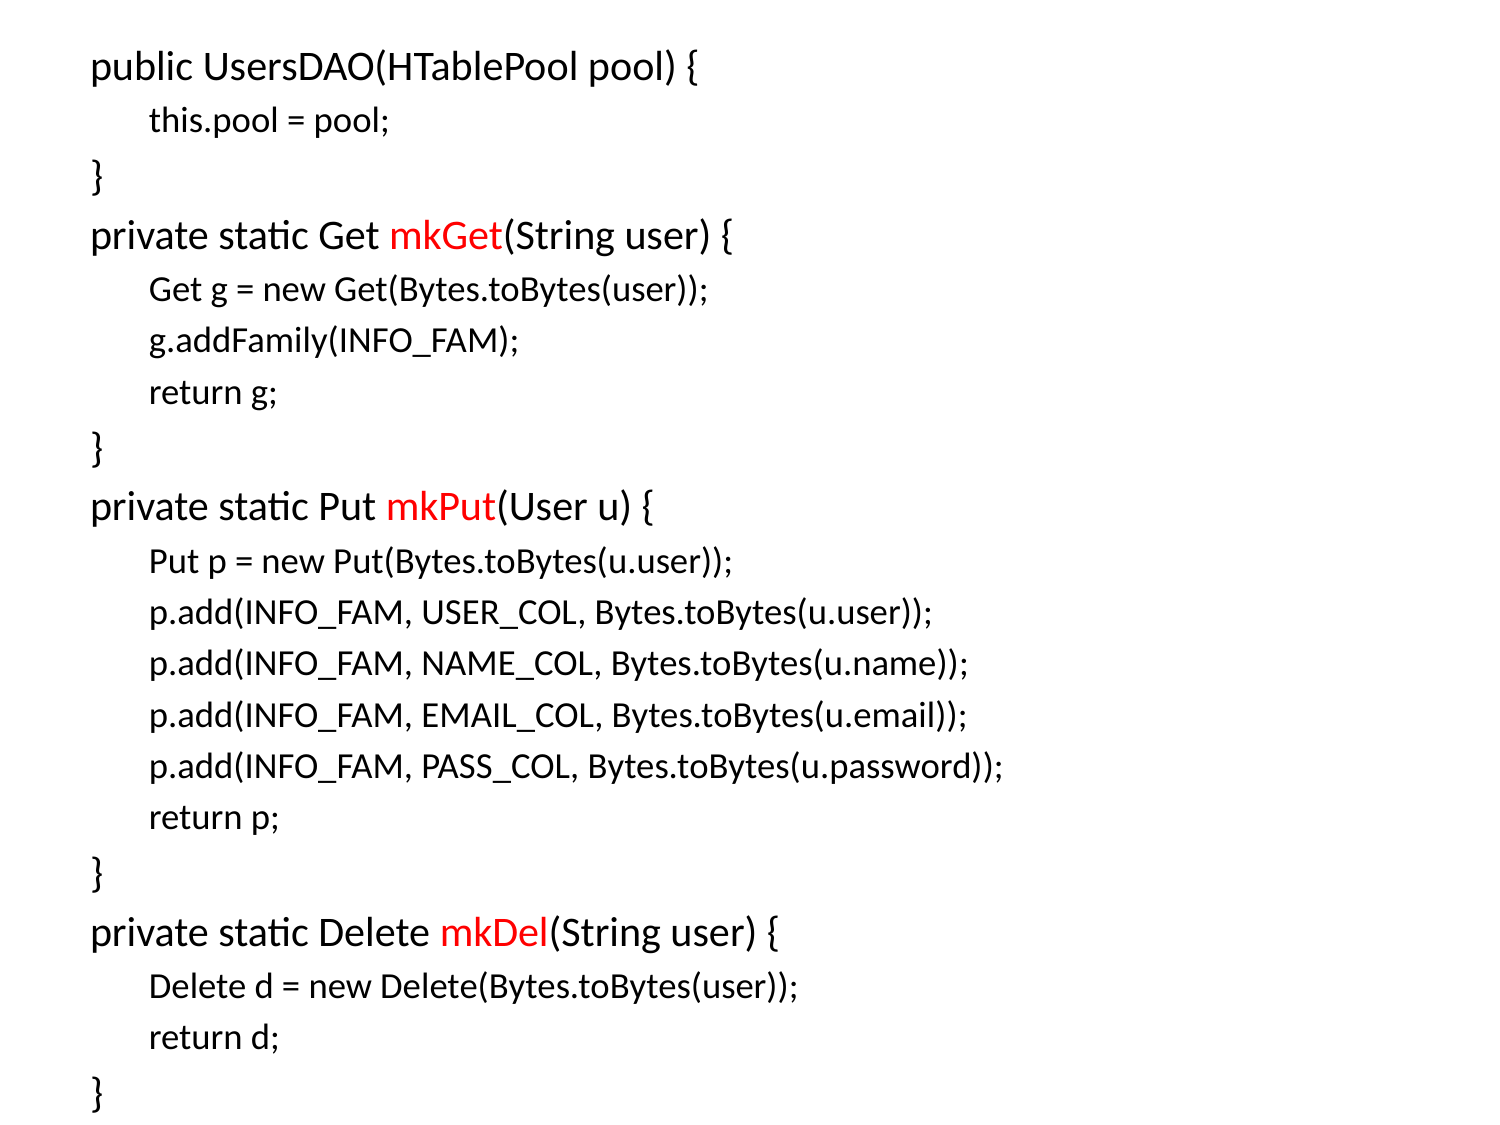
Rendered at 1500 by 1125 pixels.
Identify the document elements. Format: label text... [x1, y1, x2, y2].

list public UsersDAO(HTablePool pool) { this.pool = pool; } private static Get mkGet(String user) { Get g = new Get(Bytes.toBytes(user)); g.addFamily(INFO_FAM); return g; } private static Put mkPut(User u) { Put p = new Put(Bytes.toBytes(u.user)); p.add(INFO_FAM, USER_COL, Bytes.toBytes(u.user)); p.add(INFO_FAM, NAME_COL, Bytes.toBytes(u.name)); p.add(INFO_FAM, EMAIL_COL, Bytes.toBytes(u.email)); p.add(INFO_FAM, PASS_COL, Bytes.toBytes(u.password)); return p; } private static Delete mkDel(String user) { Delete d = new Delete(Bytes.toBytes(user)); return d; } [75, 30, 1500, 1125]
